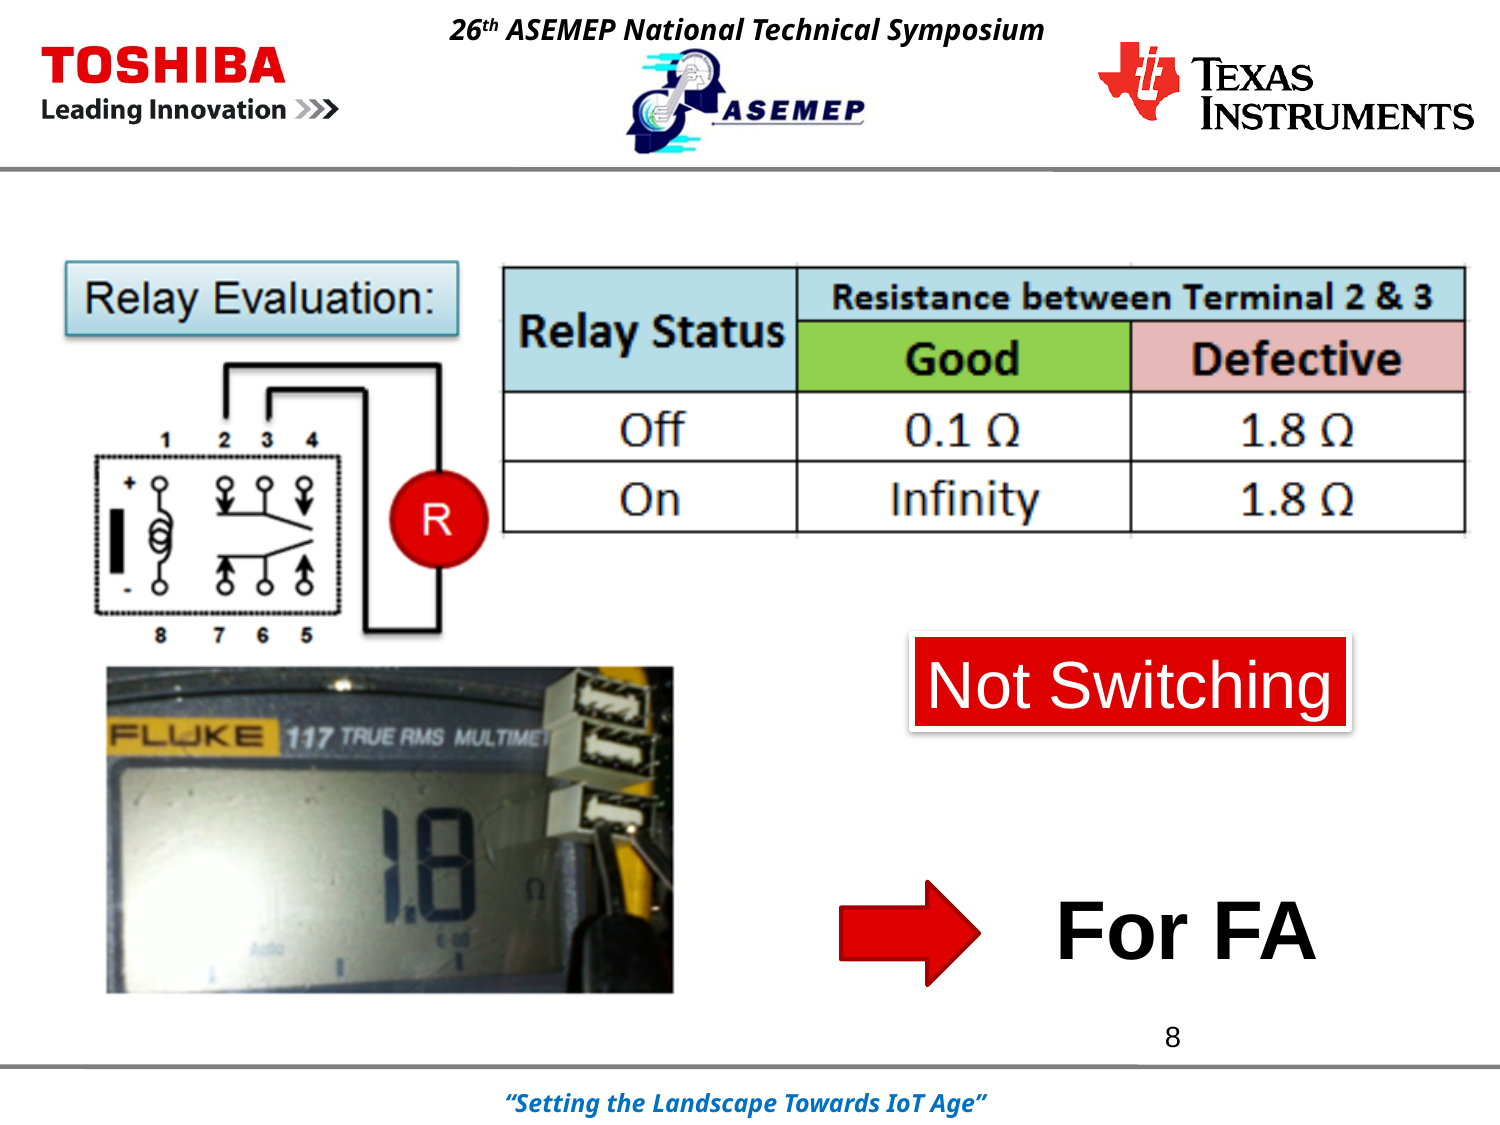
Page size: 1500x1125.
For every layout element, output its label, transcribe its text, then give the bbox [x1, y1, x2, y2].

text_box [840, 868, 1336, 986]
picture [56, 247, 1472, 1011]
text_box Not Switching [909, 631, 1352, 732]
slide_number 8 [1149, 1010, 1500, 1045]
picture [8, 29, 372, 157]
picture [617, 42, 873, 166]
picture [1091, 37, 1480, 136]
